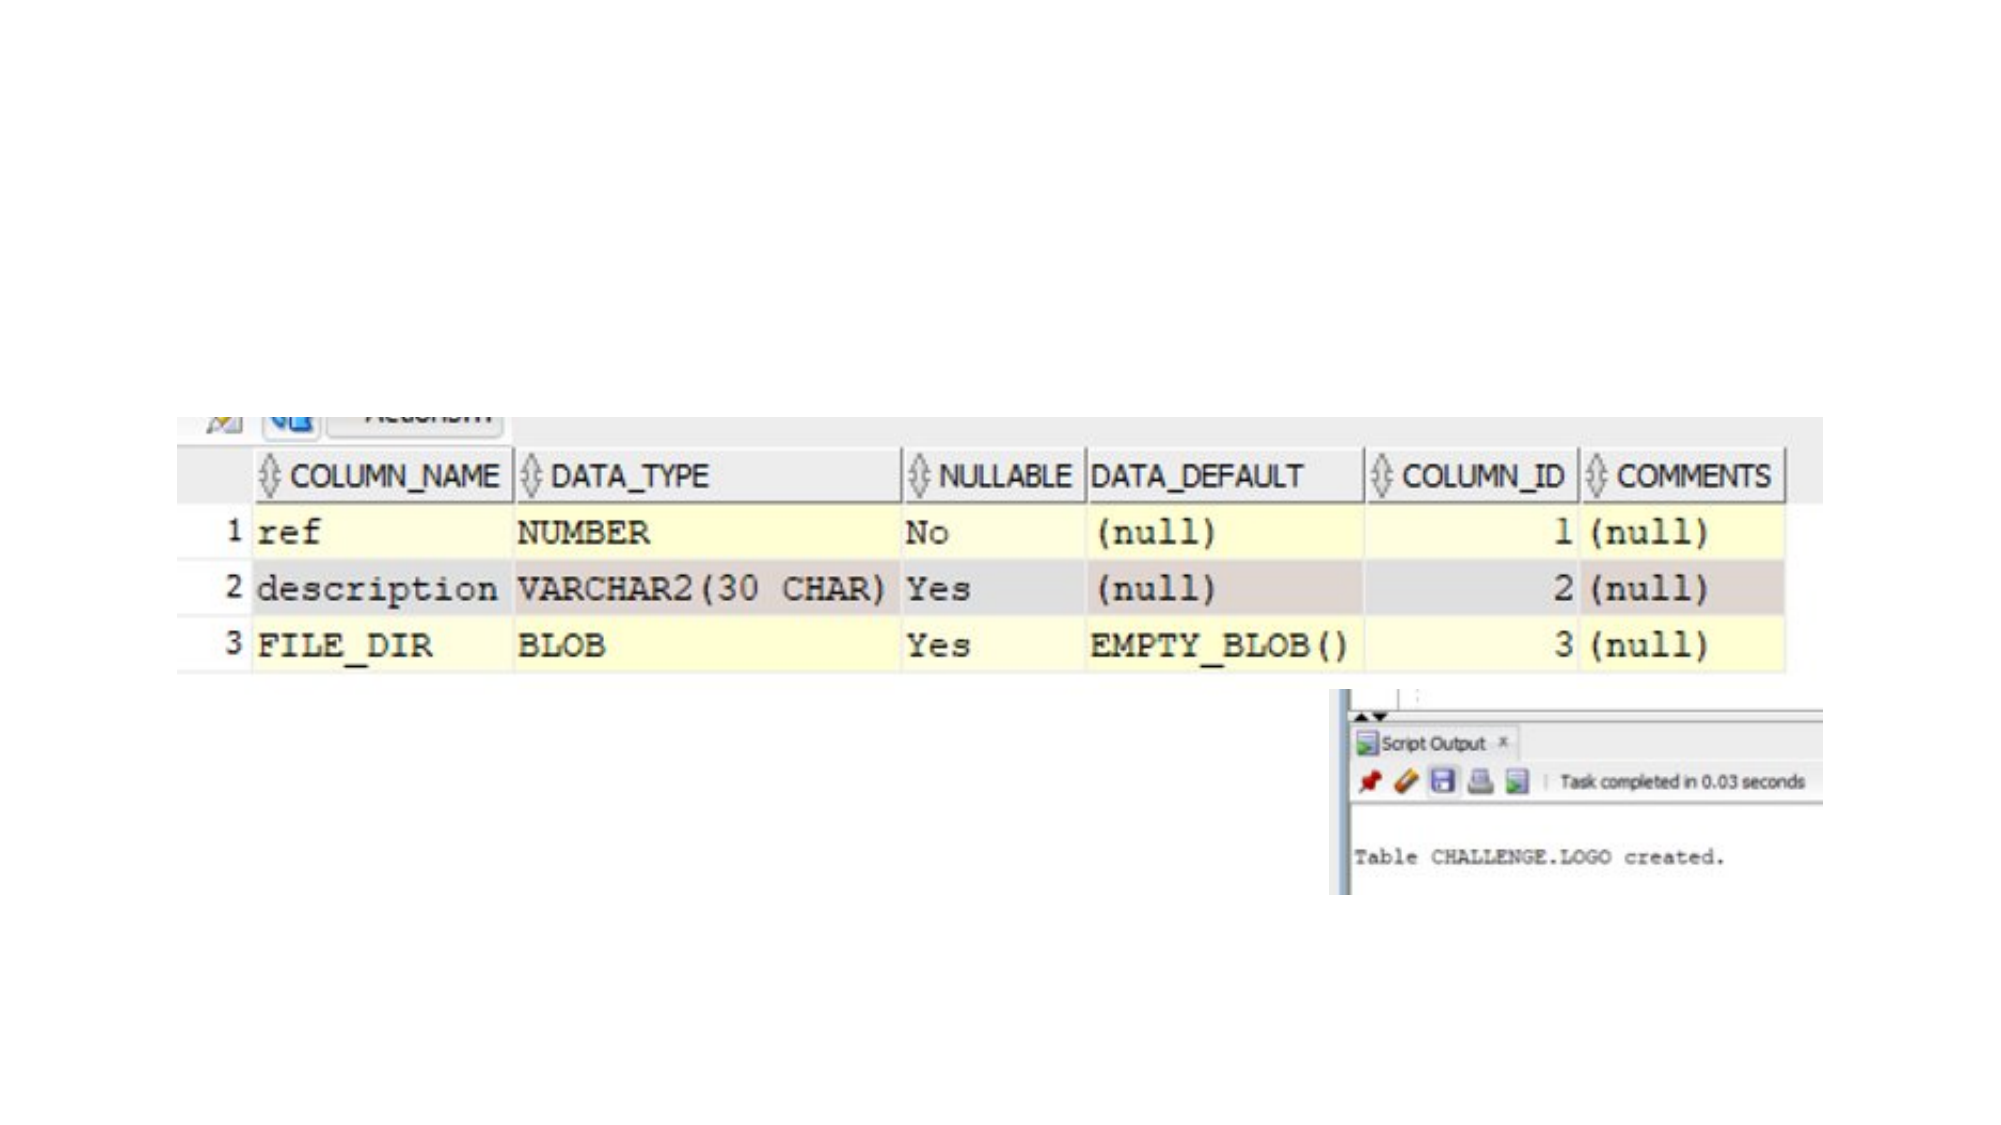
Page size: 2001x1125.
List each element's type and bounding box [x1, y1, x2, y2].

picture [177, 417, 1823, 895]
